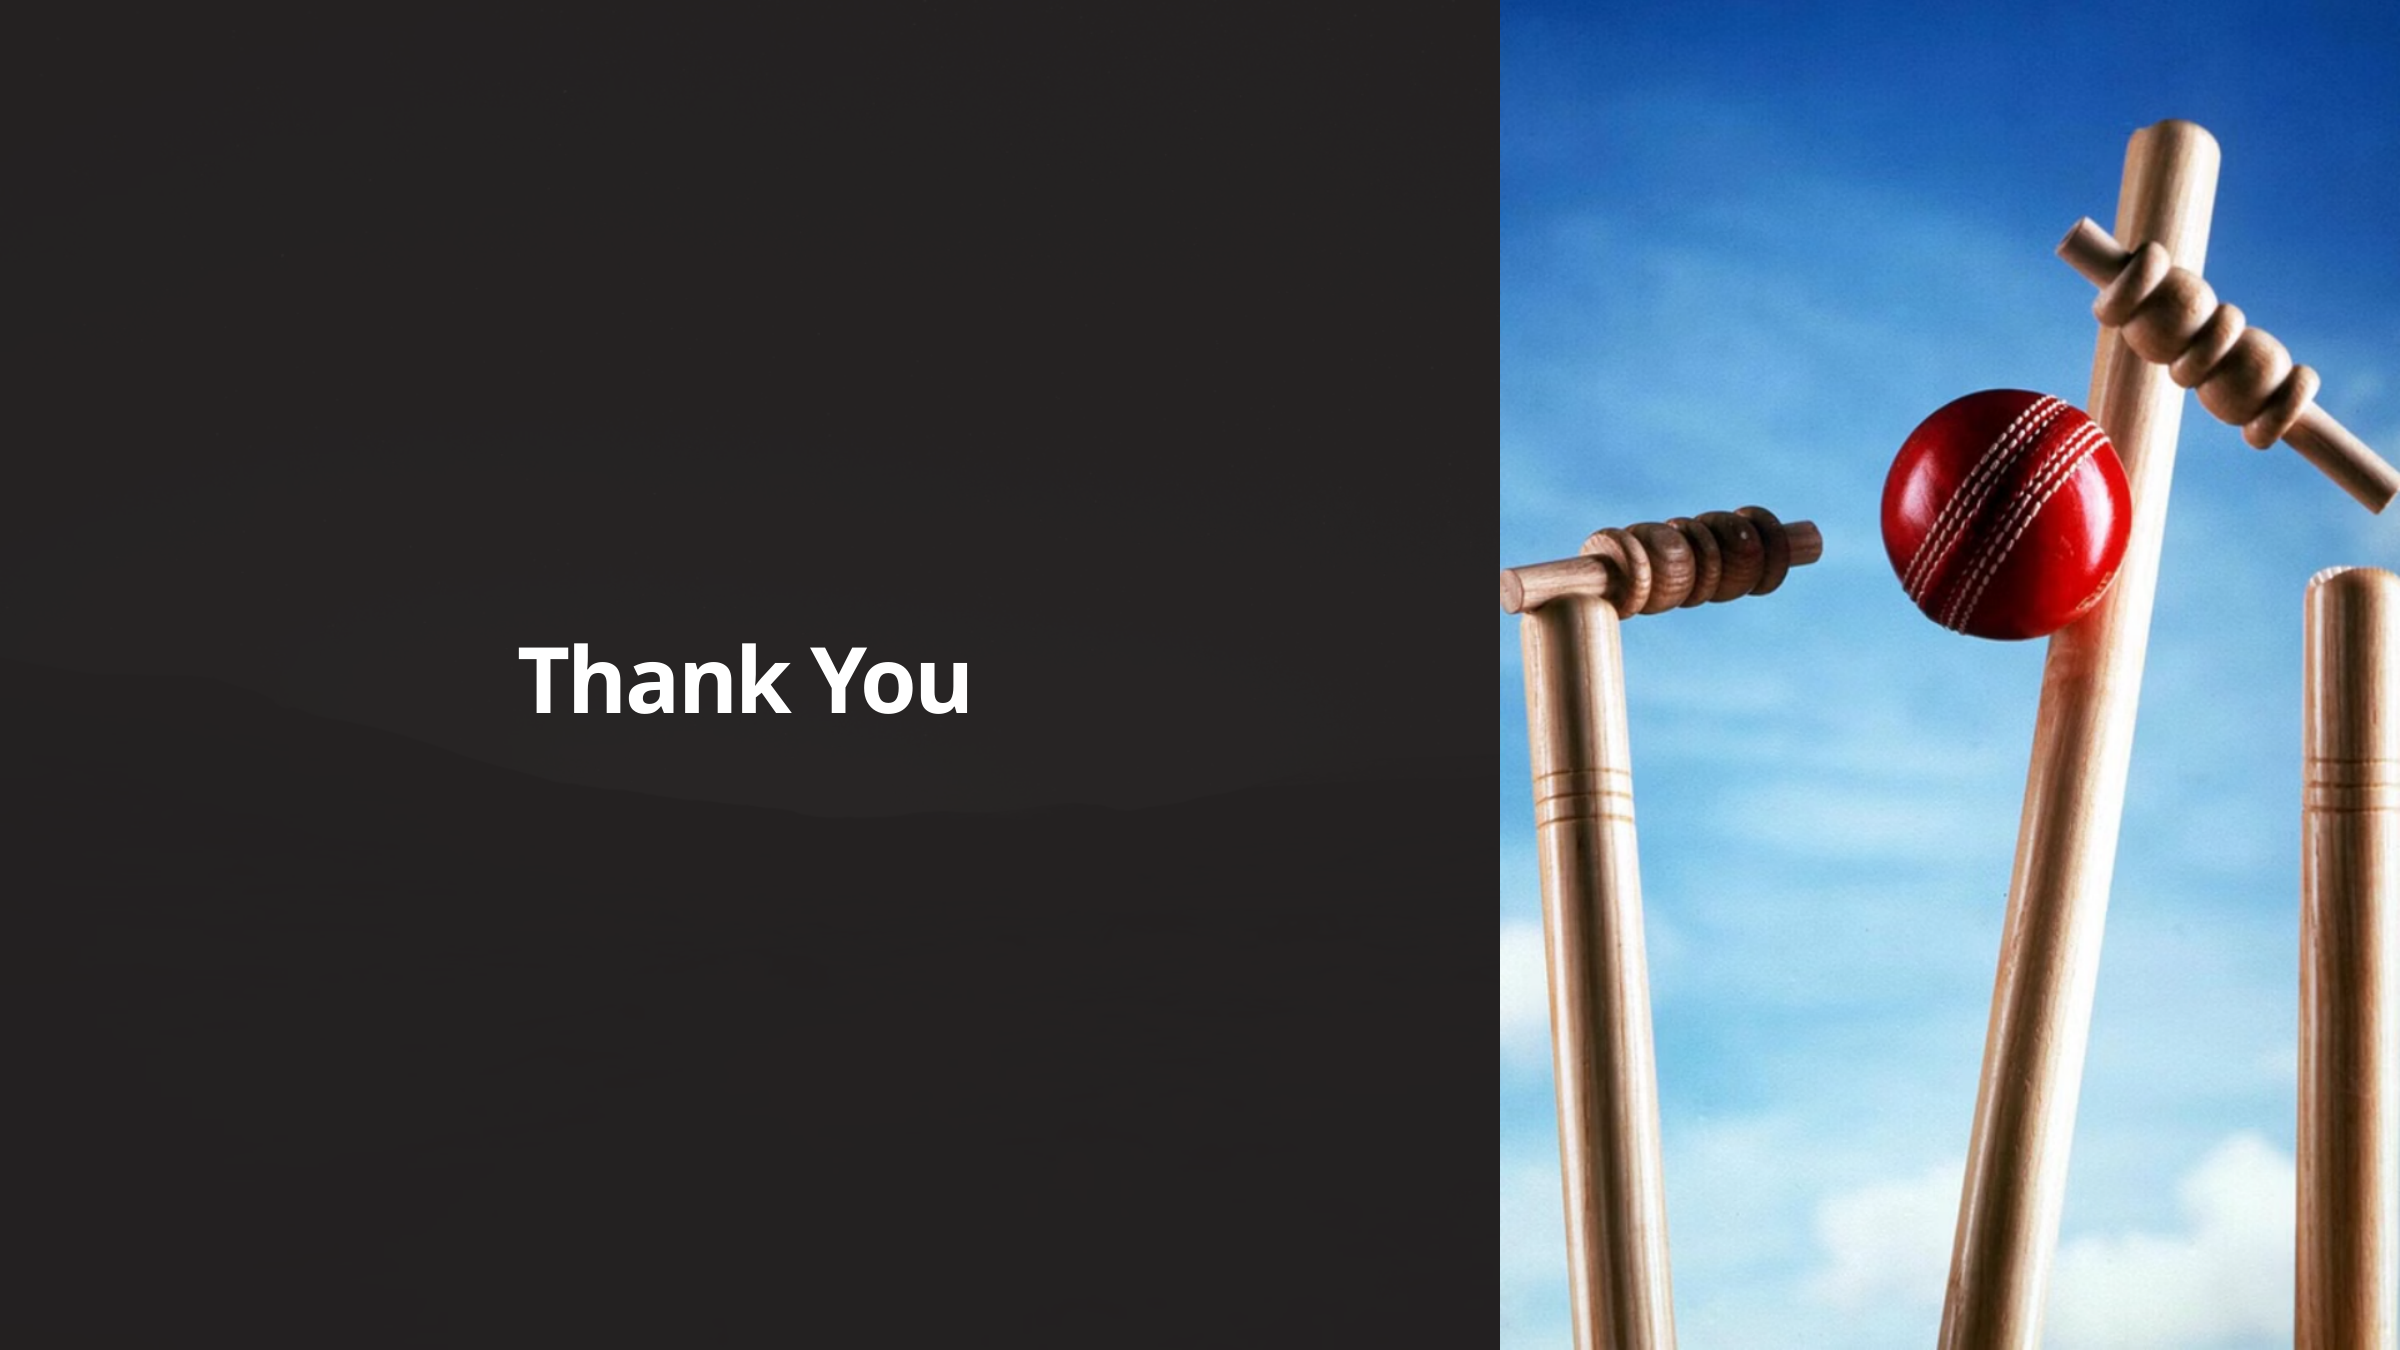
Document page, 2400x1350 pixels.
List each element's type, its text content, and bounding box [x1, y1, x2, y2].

text_box Thank You [137, 617, 1062, 733]
picture [1499, 0, 2400, 1350]
